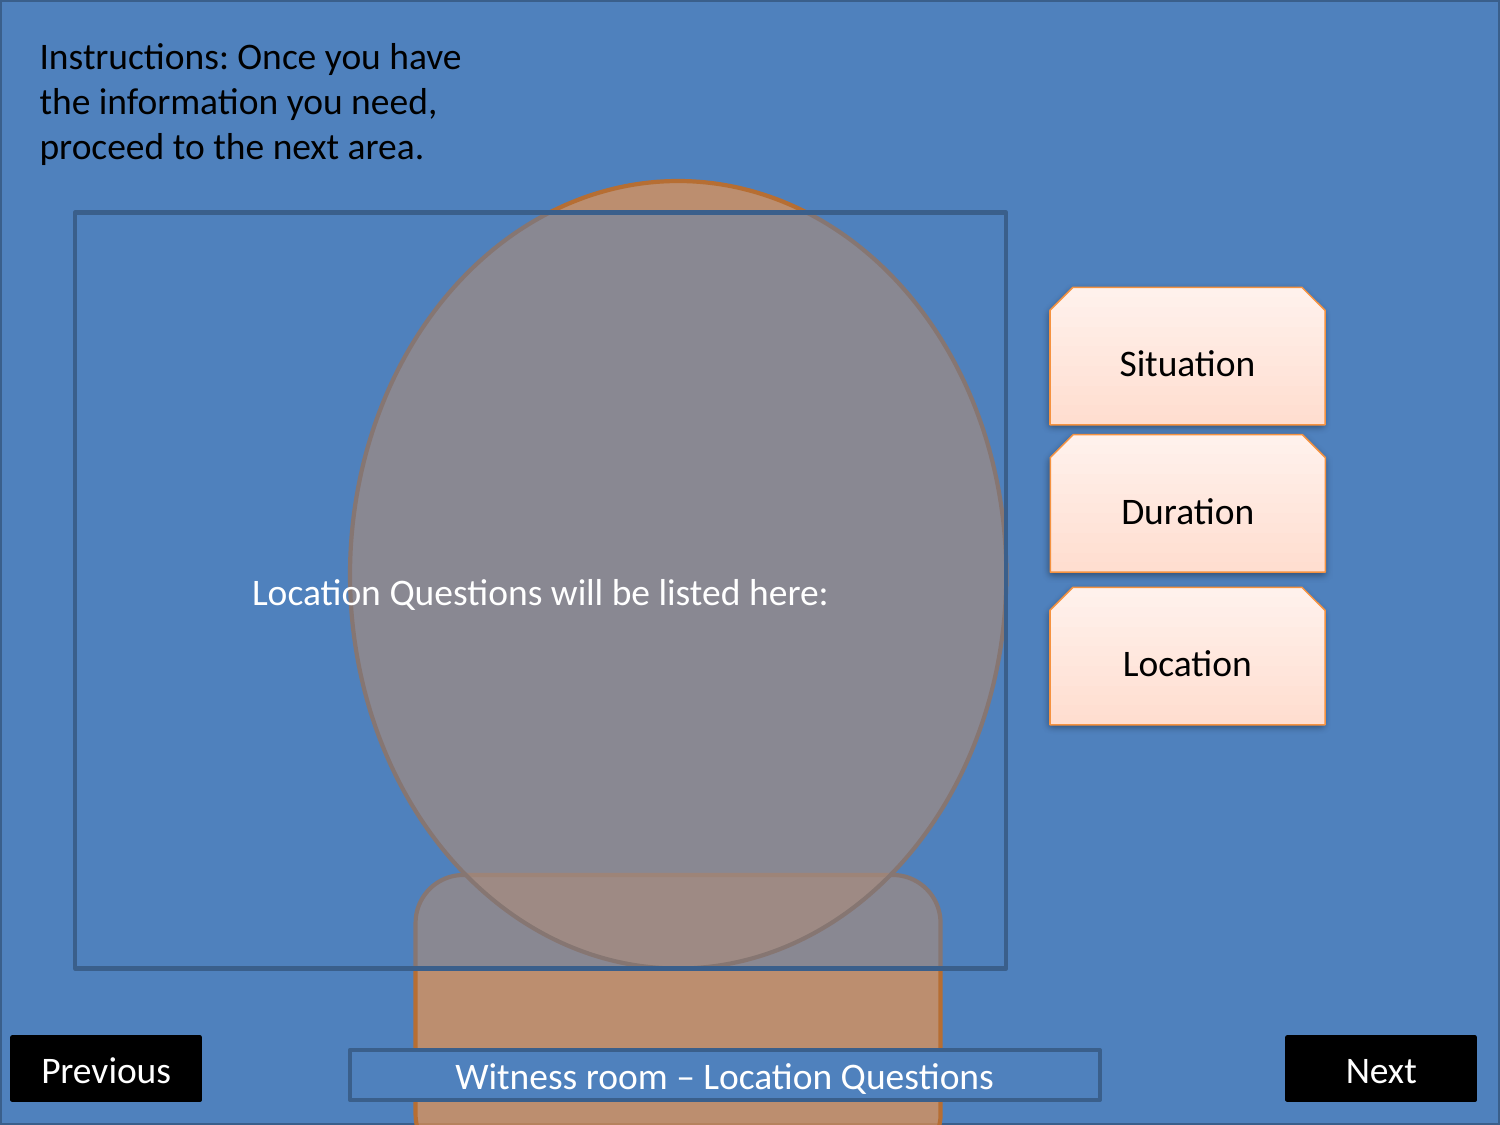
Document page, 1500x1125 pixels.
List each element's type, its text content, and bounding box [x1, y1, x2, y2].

text_box Location [1049, 586, 1326, 726]
text_box [413, 971, 943, 1048]
text_box Situation [1049, 286, 1326, 426]
text_box [549, 178, 807, 210]
text_box Witness room – Location Questions [348, 1048, 1102, 1102]
text_box [413, 1102, 943, 1125]
text_box Next [1285, 1035, 1477, 1102]
text_box [0, 0, 1500, 1125]
text_box Previous [10, 1035, 202, 1102]
text_box Location Questions will be listed here: [73, 210, 1008, 971]
text_box Duration [1049, 433, 1327, 573]
text_box Instructions: Once you have the information you need, proceed to the next area. [24, 24, 488, 175]
